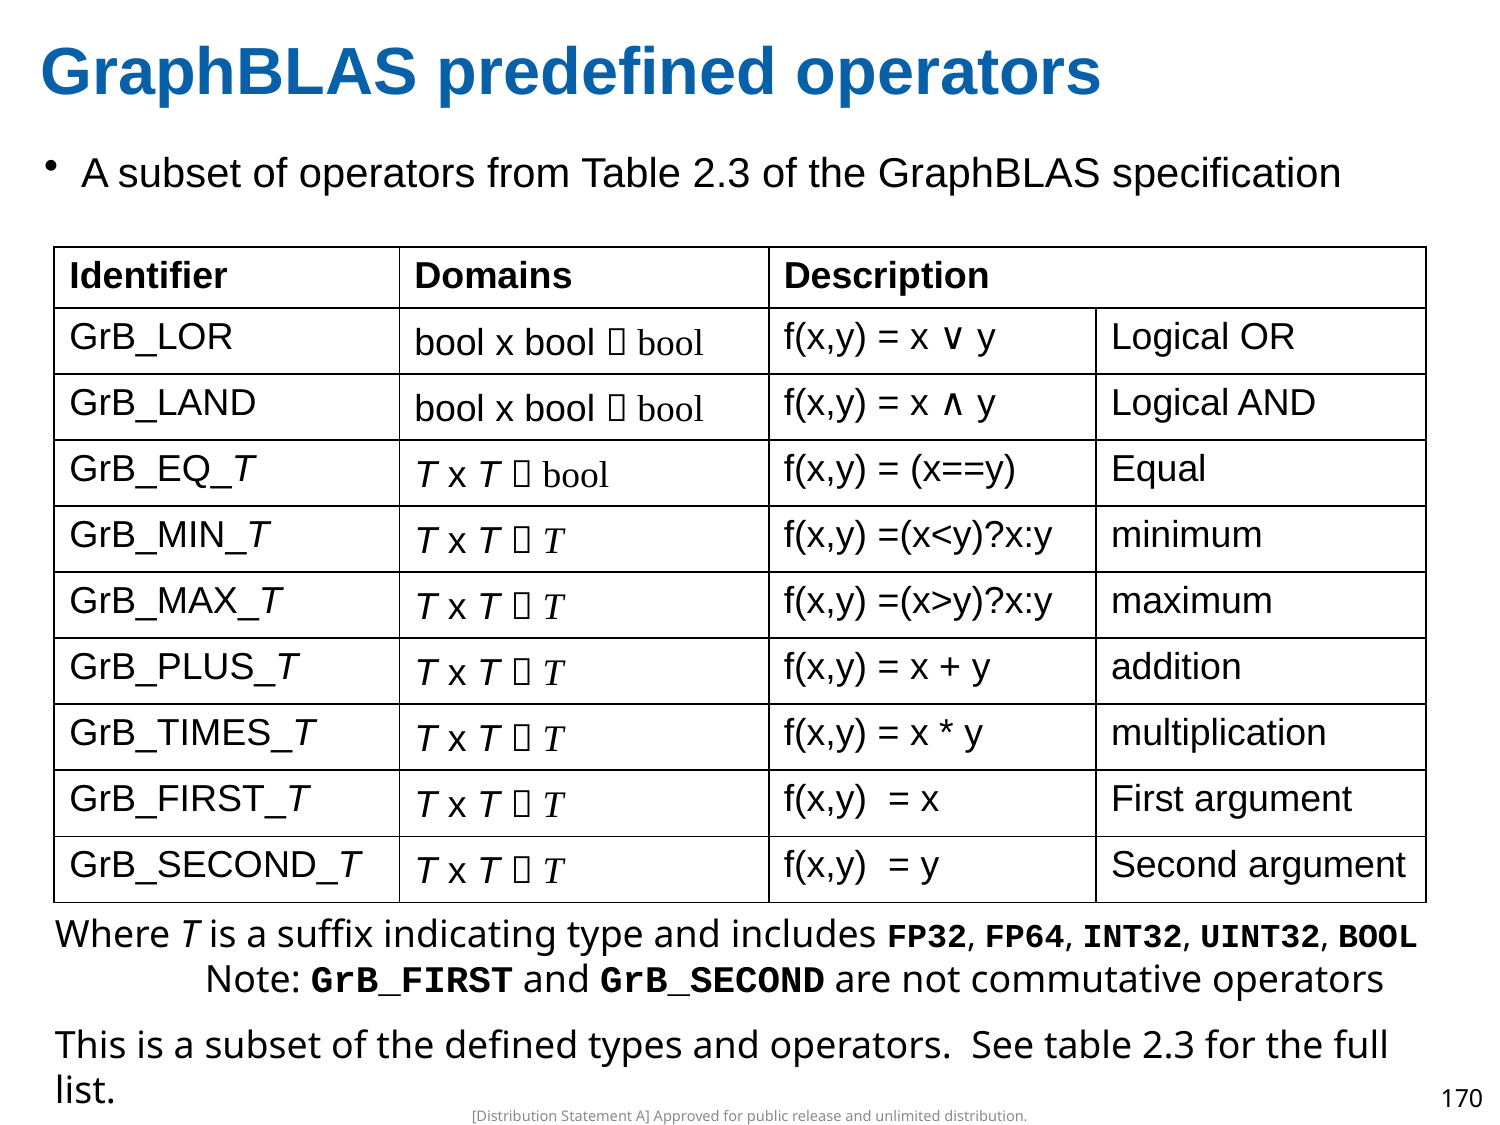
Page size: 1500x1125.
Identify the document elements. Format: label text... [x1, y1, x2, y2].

table_cell GrB_EQ_T [55, 441, 399, 505]
title GraphBLAS predefined operators [40, 27, 1392, 174]
table_cell f(x,y) = y [770, 837, 1095, 902]
table_cell T x T  T [400, 573, 768, 637]
table_cell GrB_PLUS_T [55, 639, 399, 703]
table_cell addition [1097, 639, 1425, 703]
table_cell f(x,y) = (x==y) [770, 441, 1095, 505]
text_box This is a subset of the defined types and operators. See table 2.3 for the full list. [40, 1014, 1418, 1119]
list A subset of operators from Table 2.3 of the GraphBLAS specification [43, 145, 1396, 223]
table_cell First argument [1097, 771, 1425, 836]
table_cell bool x bool  bool [400, 375, 768, 439]
table_cell GrB_MAX_T [55, 573, 399, 637]
table_cell Equal [1097, 441, 1425, 505]
text_box Where T is a suffix indicating type and includes FP32, FP64, INT32, UINT32, BOOL Note: GrB_FIRST and GrB_SECOND are not commutative operators [40, 902, 1470, 1008]
table_cell GrB_MIN_T [55, 507, 399, 571]
table_cell Second argument [1097, 837, 1425, 902]
table_cell maximum [1097, 573, 1425, 637]
table_cell T x T  T [400, 837, 768, 902]
table_cell Logical OR [1097, 309, 1425, 373]
table_cell GrB_LOR [55, 309, 399, 373]
table_cell f(x,y) = x ∧ y [770, 375, 1095, 439]
table_cell bool x bool  bool [400, 309, 768, 373]
table_cell f(x,y) = x + y [770, 639, 1095, 703]
table_cell T x T  T [400, 705, 768, 769]
table_header Identifier [55, 248, 399, 307]
table_cell T x T  bool [400, 441, 768, 505]
table_cell T x T  T [400, 771, 768, 836]
table_cell GrB_SECOND_T [55, 837, 399, 902]
table_cell f(x,y) = x [770, 771, 1095, 836]
table_cell GrB_FIRST_T [55, 771, 399, 836]
table_cell minimum [1097, 507, 1425, 571]
table_cell T x T  T [400, 639, 768, 703]
table_cell f(x,y) = x ∨ y [770, 309, 1095, 373]
table_cell Logical AND [1097, 375, 1425, 439]
table_header Description [770, 248, 1425, 307]
table_cell f(x,y) =(x>y)?x:y [770, 573, 1095, 637]
table_cell GrB_TIMES_T [55, 705, 399, 769]
table_cell GrB_LAND [55, 375, 399, 439]
table_cell f(x,y) =(x<y)?x:y [770, 507, 1095, 571]
table_cell T x T  T [400, 507, 768, 571]
table_header Domains [400, 248, 768, 307]
slide_number 170 [1425, 1074, 1500, 1125]
table_cell multiplication [1097, 705, 1425, 769]
table_cell f(x,y) = x * y [770, 705, 1095, 769]
